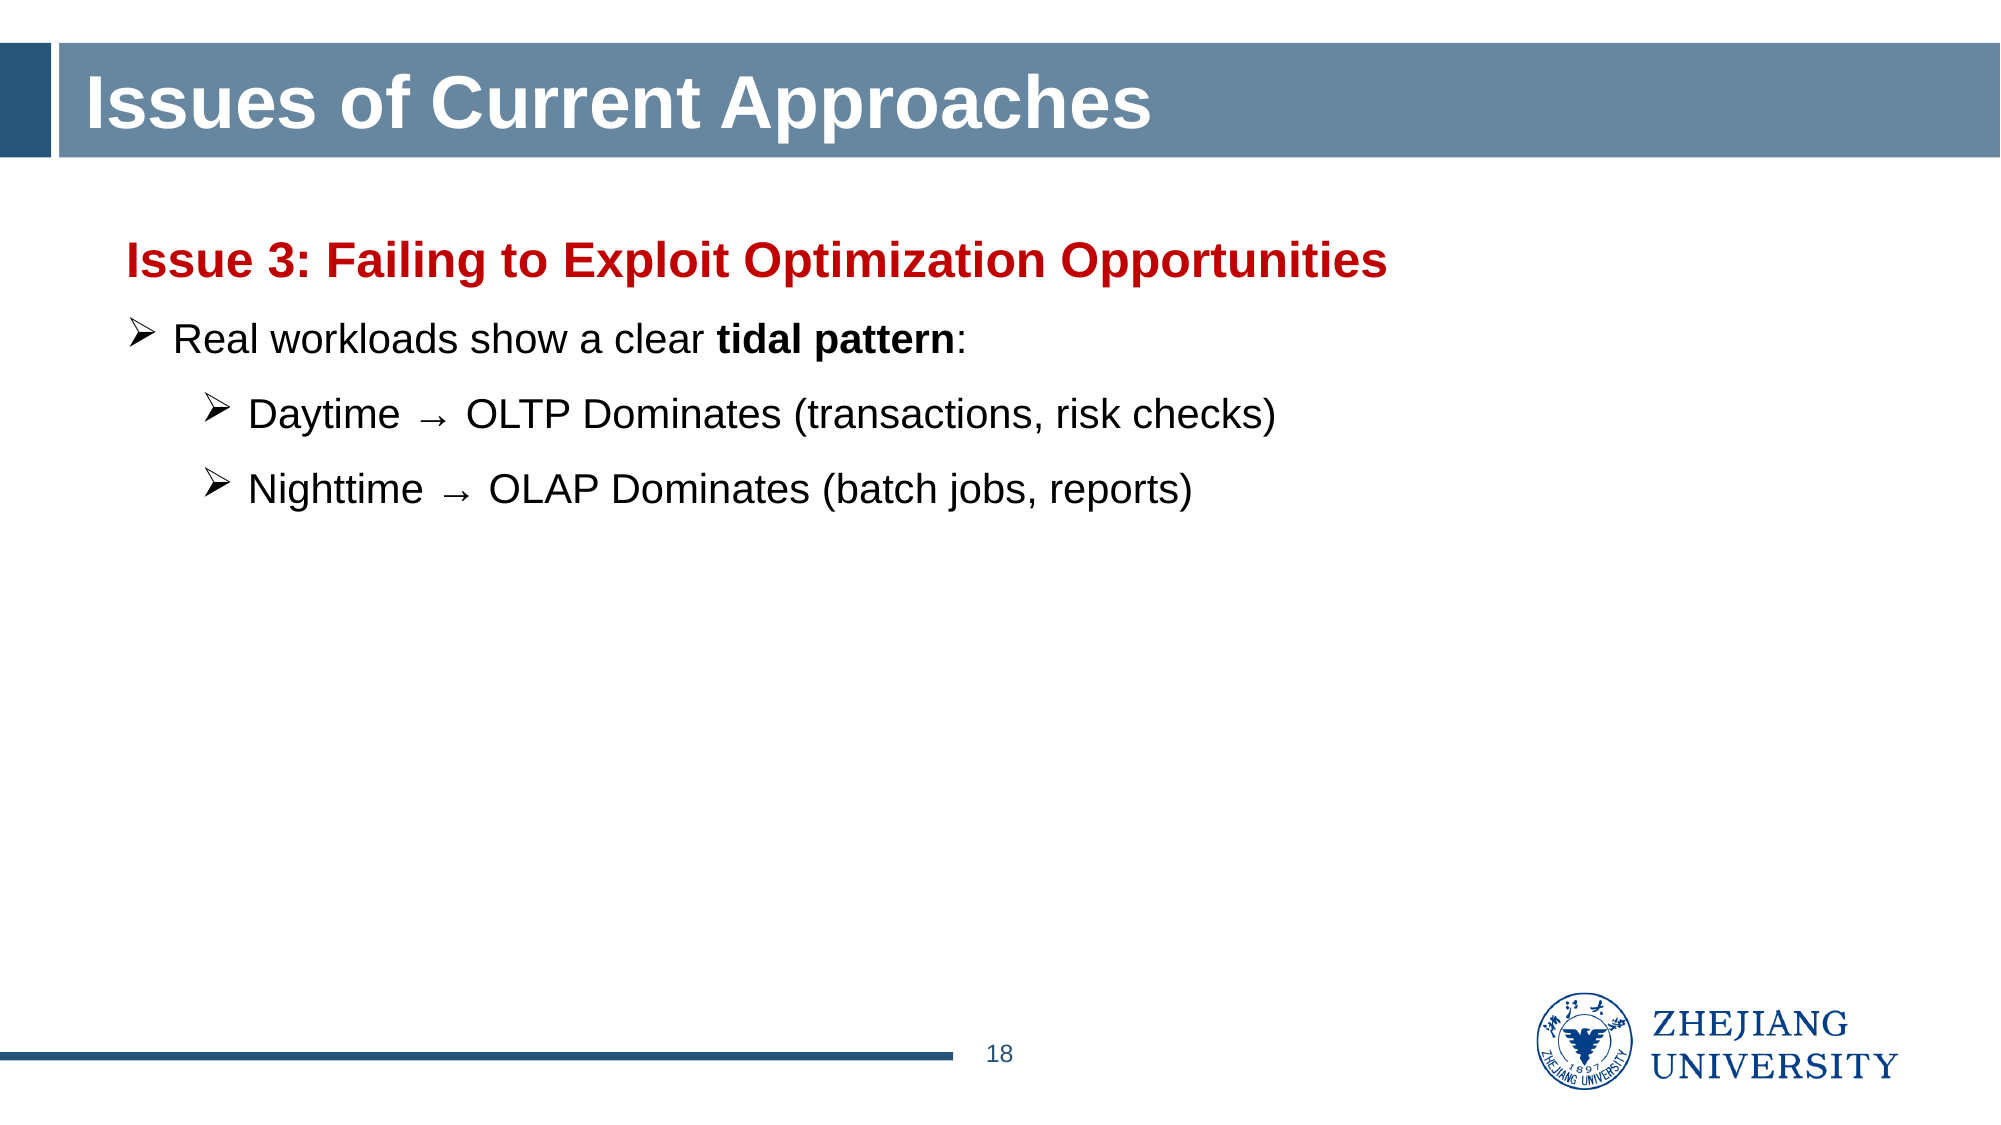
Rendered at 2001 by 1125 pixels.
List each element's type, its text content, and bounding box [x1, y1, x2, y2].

picture [1524, 981, 1913, 1103]
title Issues of Current Approaches [70, 0, 1796, 213]
text_box Issue 3: Failing to Exploit Optimization Opportunities Real workloads show a clear tidal pattern: Daytime → OLTP Dominates (transactions, risk checks) Nighttime → OLAP Dominates (batch jobs, reports) [111, 189, 1853, 595]
